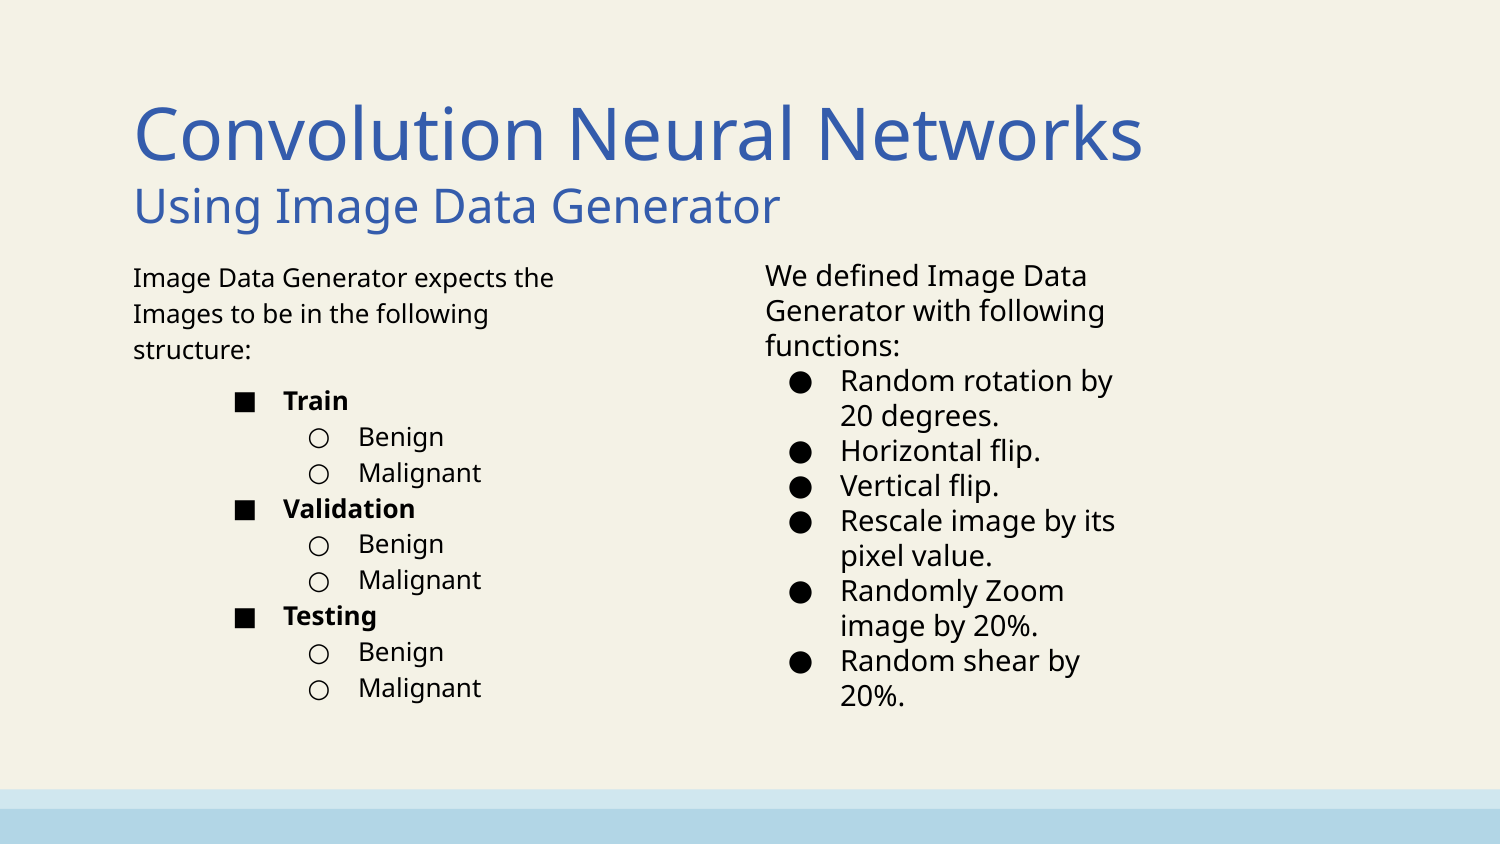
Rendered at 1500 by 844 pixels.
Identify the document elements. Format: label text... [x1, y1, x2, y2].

text_box We defined Image Data Generator with following functions: Random rotation by 20 degrees. Horizontal flip. Vertical flip. Rescale image by its pixel value. Randomly Zoom image by 20%. Random shear by 20%. [750, 242, 1147, 762]
text_box Image Data Generator expects the Images to be in the following structure: Train Benign Malignant Validation Benign Malignant Testing Benign Malignant [118, 242, 598, 799]
title Convolution Neural Networks Using Image Data Generator [118, 72, 1382, 167]
